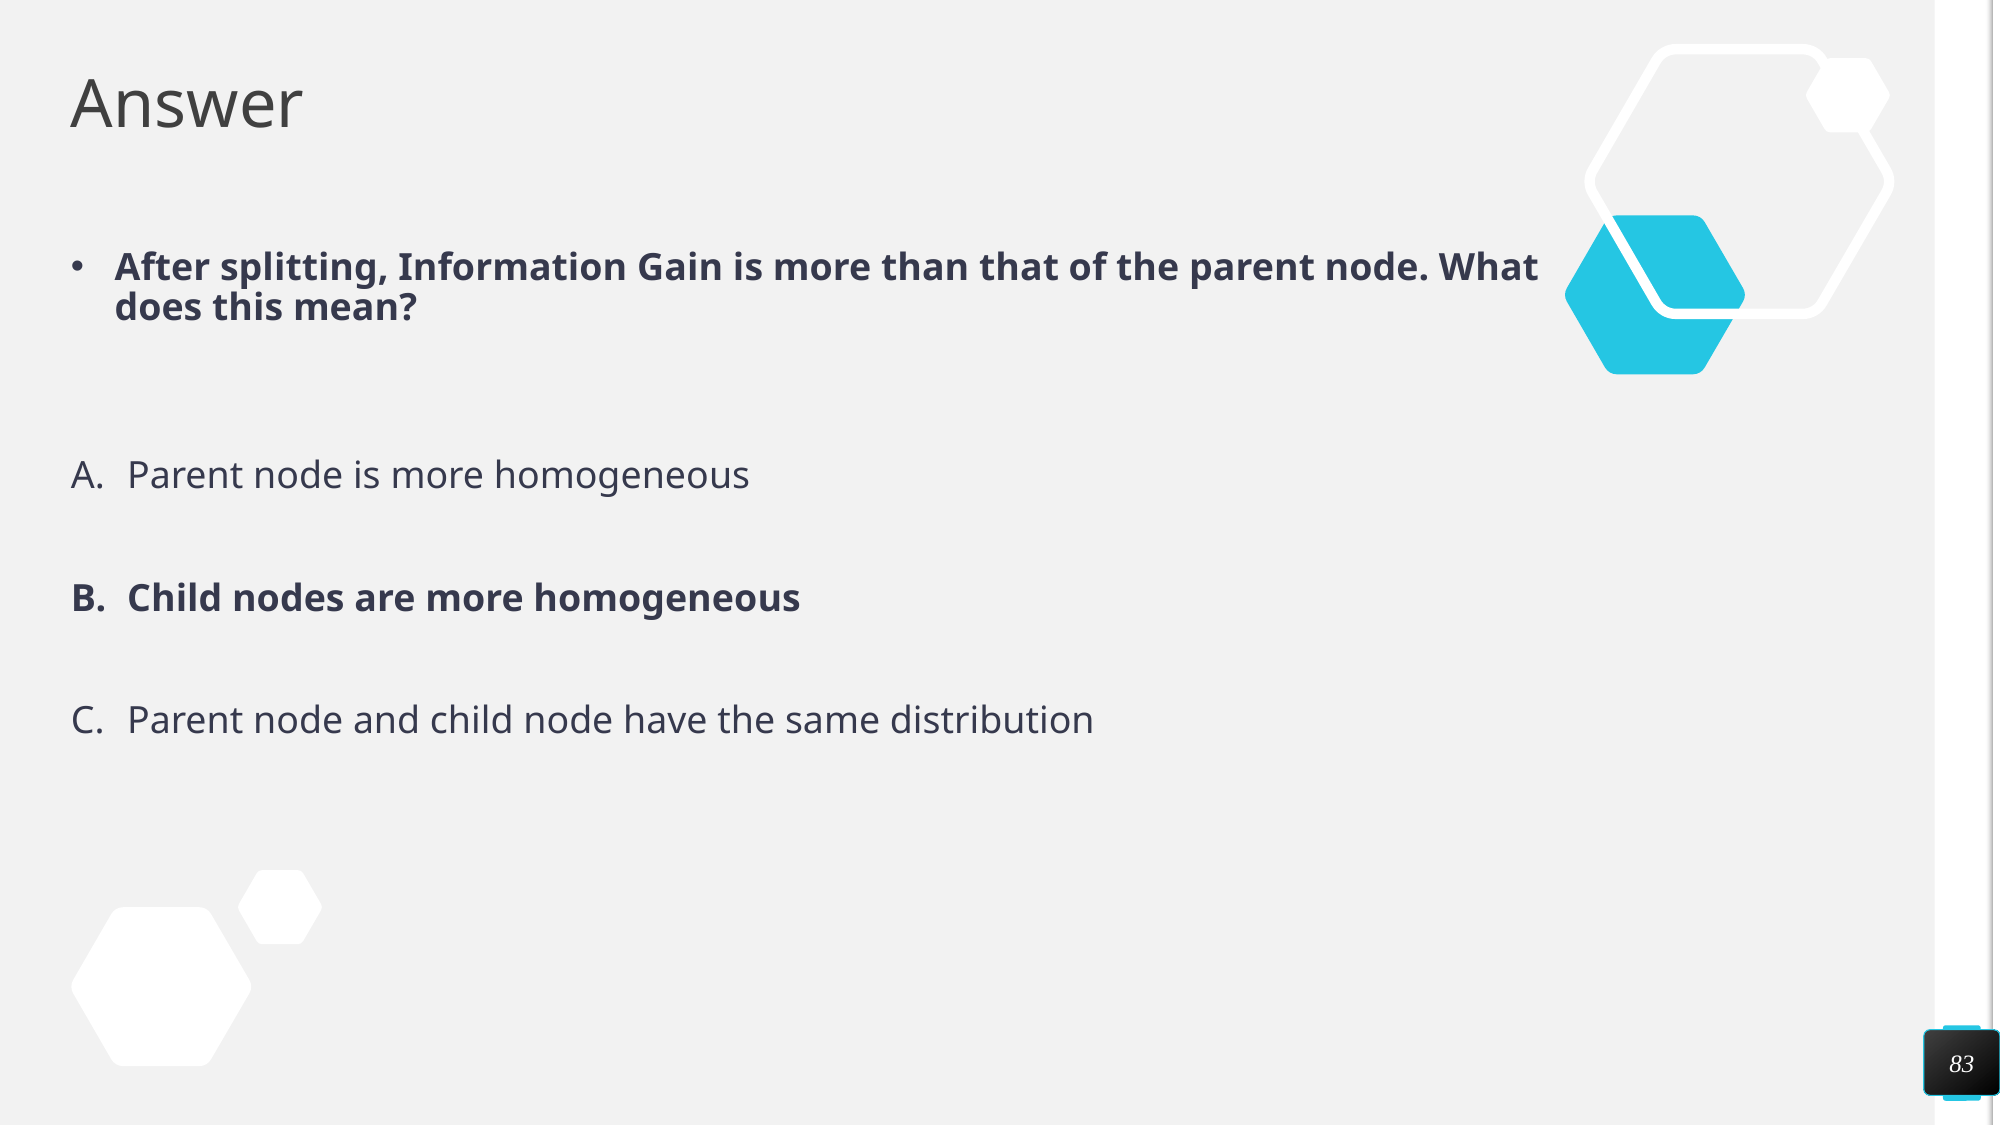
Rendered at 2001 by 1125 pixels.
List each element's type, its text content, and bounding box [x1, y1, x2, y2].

list After splitting, Information Gain is more than that of the parent node. What does this mean? Parent node is more homogeneous Child nodes are more homogeneous Parent node and child node have the same distribution [70, 248, 1543, 1016]
slide_number 83 [1923, 1029, 2000, 1096]
title Answer [70, 70, 1930, 142]
